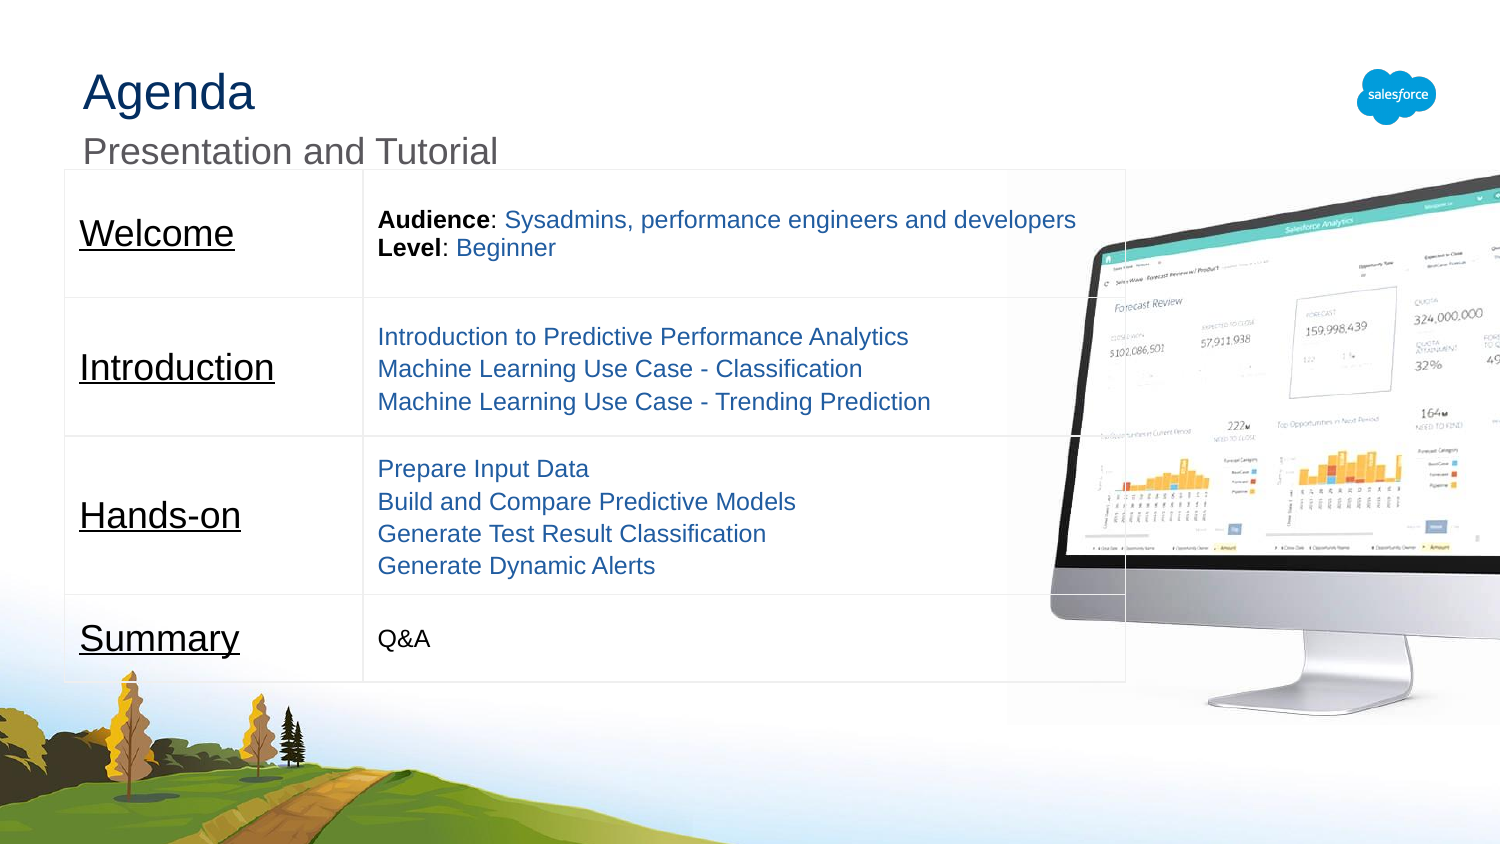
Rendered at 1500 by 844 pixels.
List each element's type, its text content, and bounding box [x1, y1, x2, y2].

table_cell Prepare Input Data Build and Compare Predictive Models Generate Test Result Classification Generate Dynamic Alerts [364, 437, 1001, 594]
table_cell Introduction to Predictive Performance Analytics Machine Learning Use Case - Classification Machine Learning Use Case - Trending Prediction [364, 298, 1001, 435]
table_cell Hands-on [65, 437, 362, 594]
table_cell Introduction [65, 298, 362, 435]
title Agenda [82, 20, 1443, 122]
list Presentation and Tutorial [82, 126, 1443, 169]
table_cell Summary [65, 595, 362, 681]
table_header Audience: Sysadmins, performance engineers and developers Level: Beginner [364, 170, 1003, 297]
table_header Welcome [65, 170, 362, 297]
picture [0, 0, 1500, 844]
table_cell Q&A [364, 595, 1001, 681]
